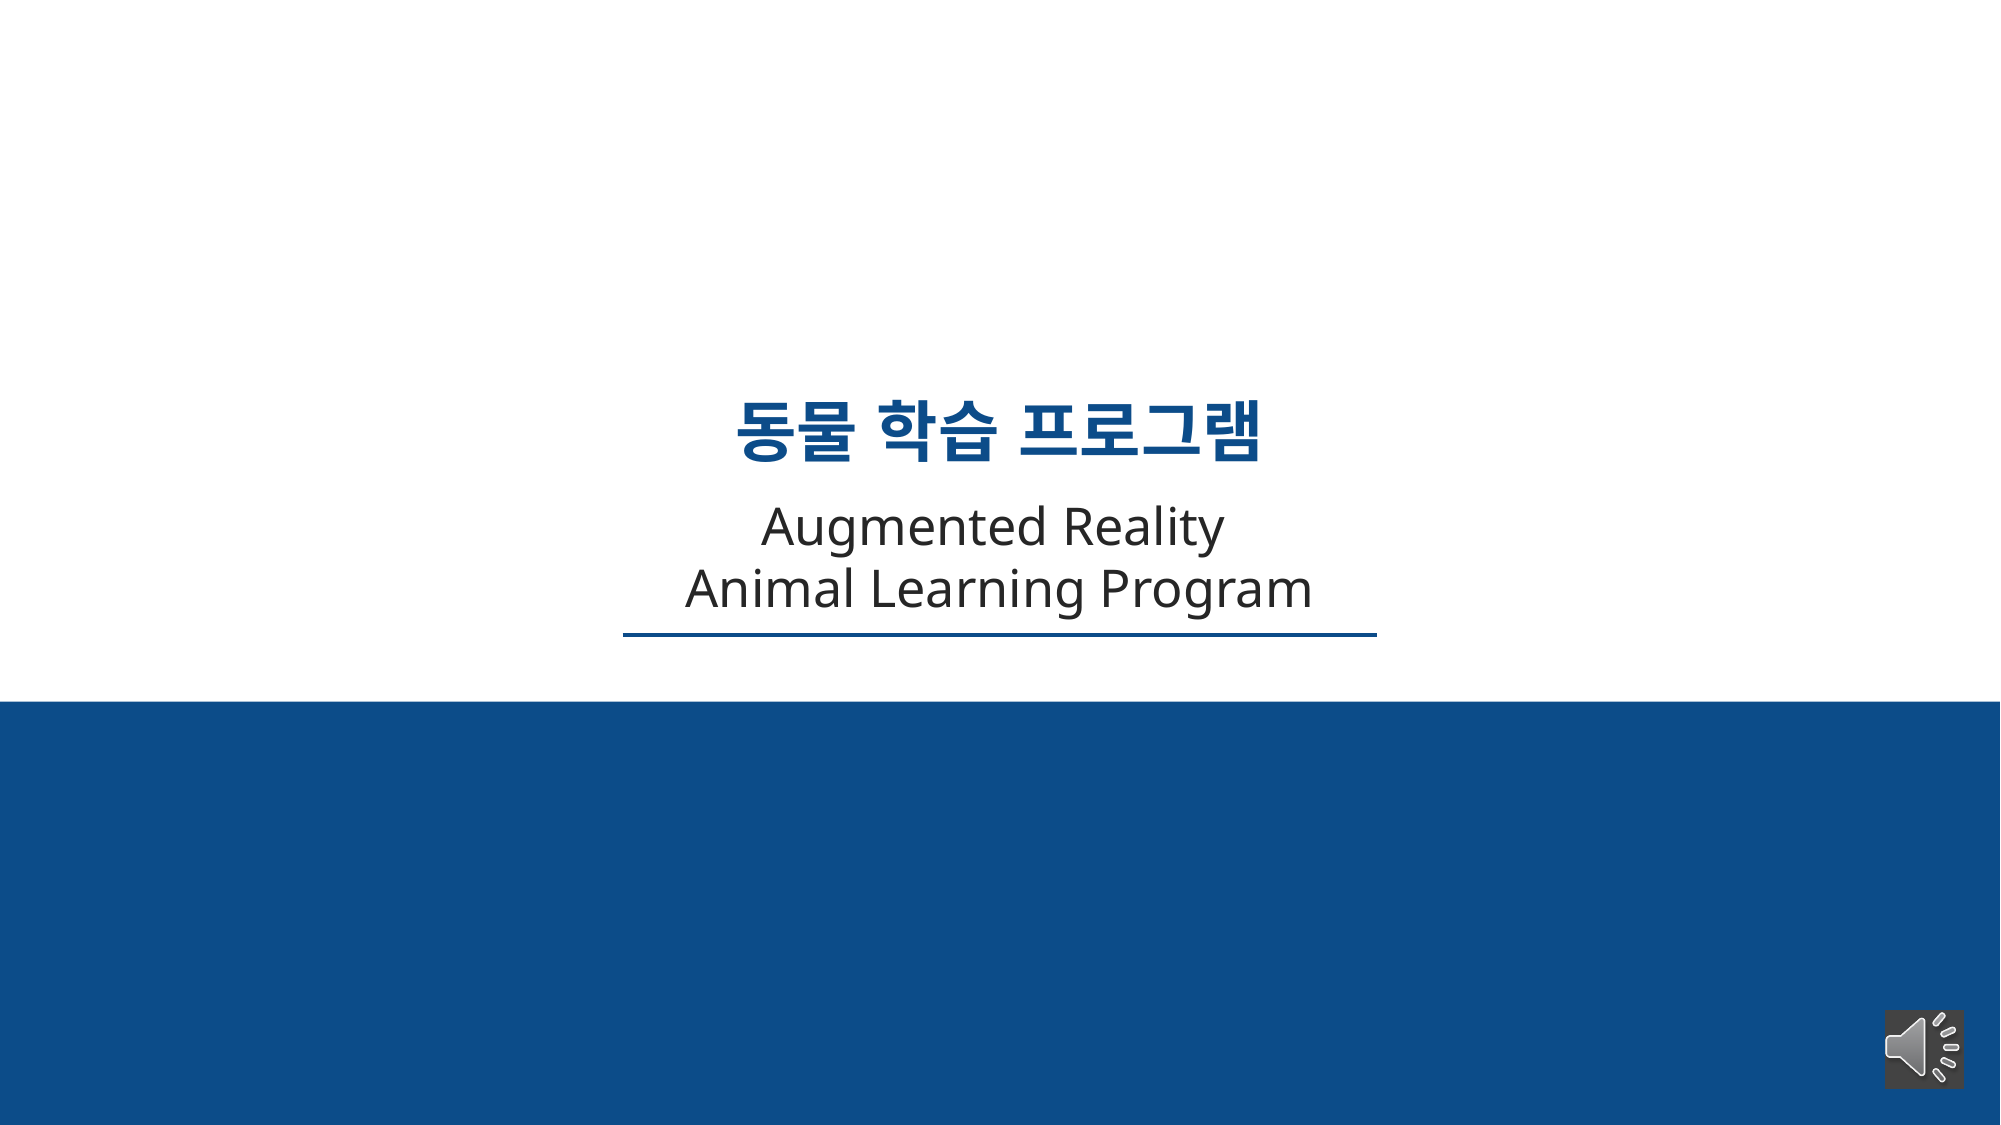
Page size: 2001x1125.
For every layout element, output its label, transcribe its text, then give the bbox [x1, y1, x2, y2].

text_box 가상현실A 컴퓨터공학부 1692059 이정민 [1451, 830, 1972, 1085]
text_box Augmented Reality Animal Learning Program [523, 485, 1477, 626]
text_box [0, 701, 2000, 1125]
picture [1884, 1009, 1965, 1090]
text_box 동물 학습 프로그램 [523, 381, 1477, 477]
